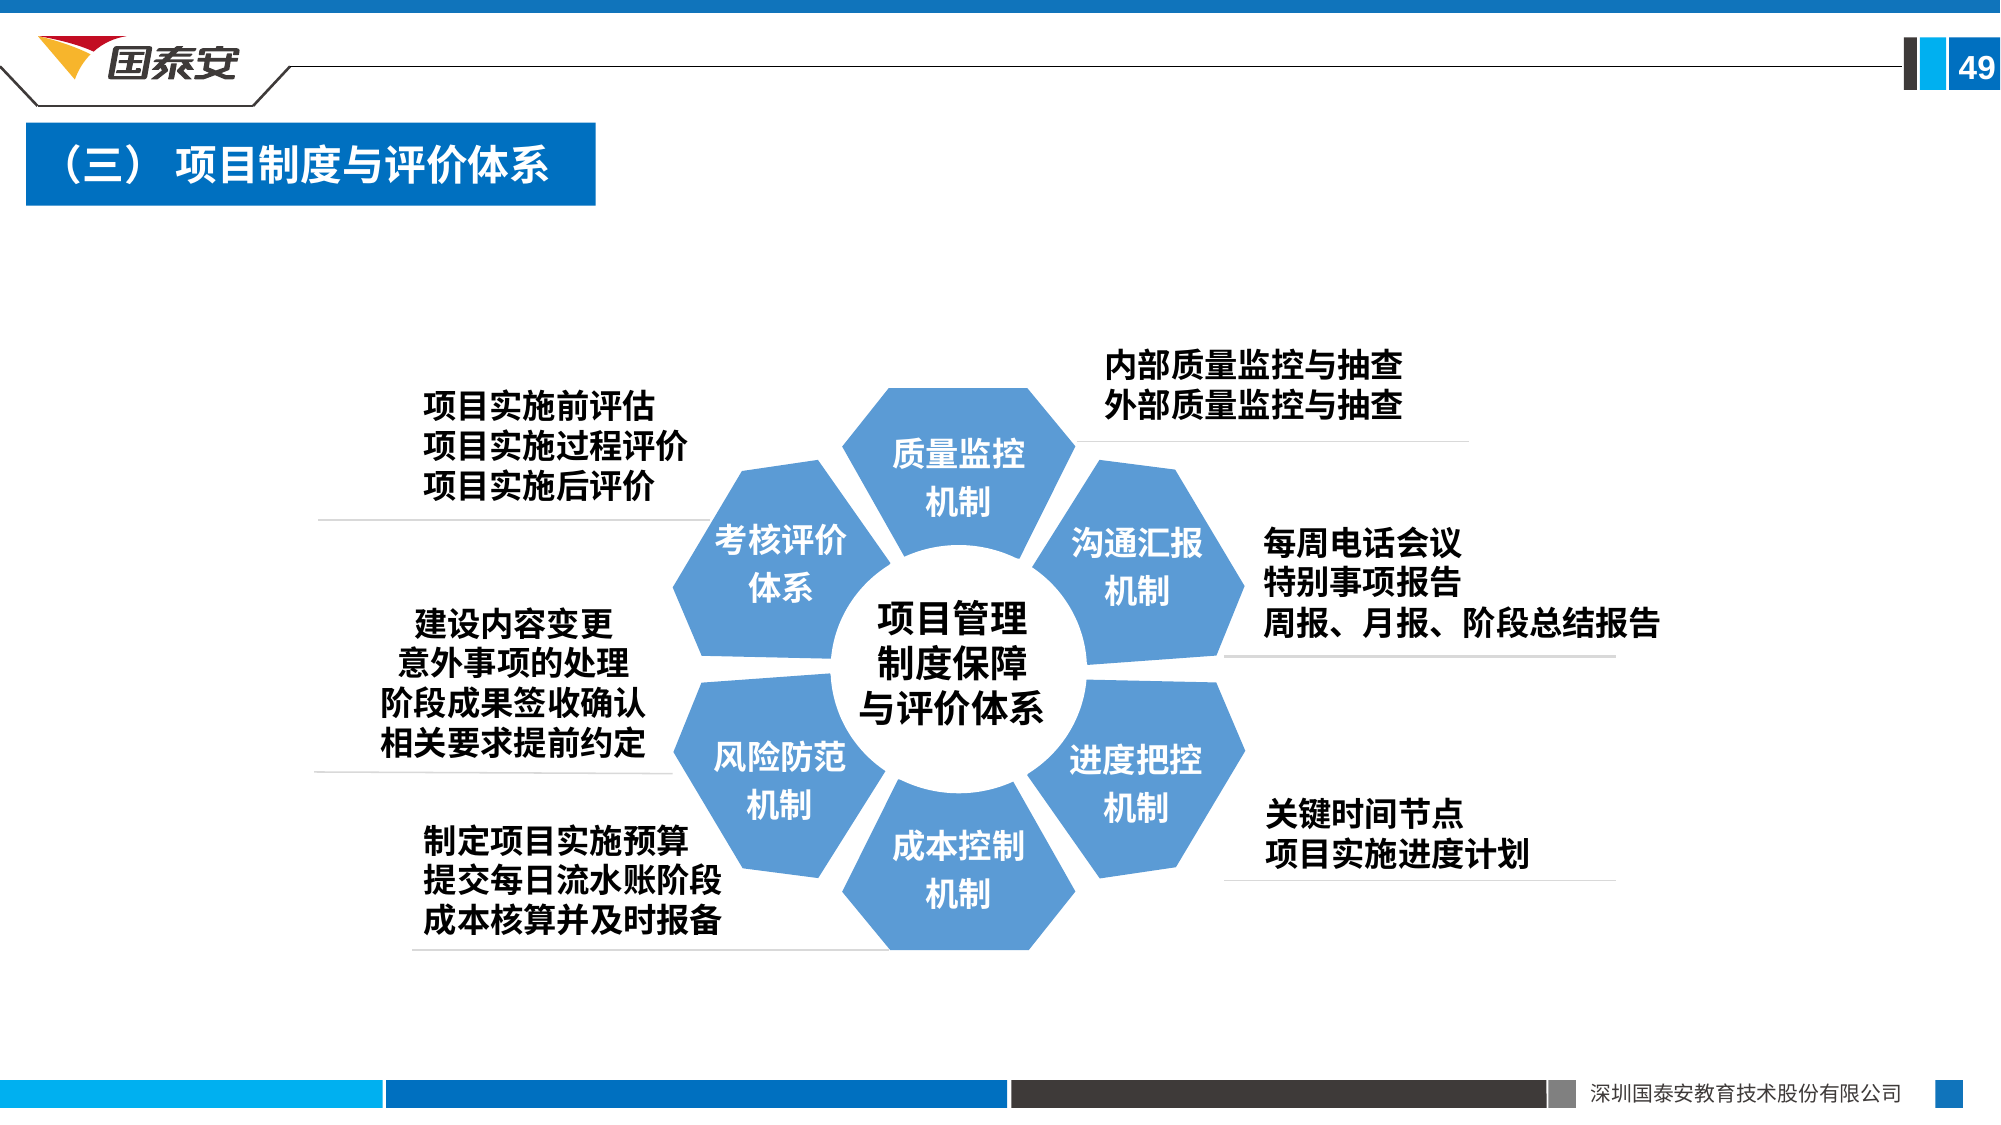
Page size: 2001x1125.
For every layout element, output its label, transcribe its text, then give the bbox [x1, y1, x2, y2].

text_box （三） 项目制度与评价体系 [26, 122, 596, 206]
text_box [314, 242, 1682, 950]
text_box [0, 66, 290, 106]
text_box 49 [1944, 38, 2000, 94]
